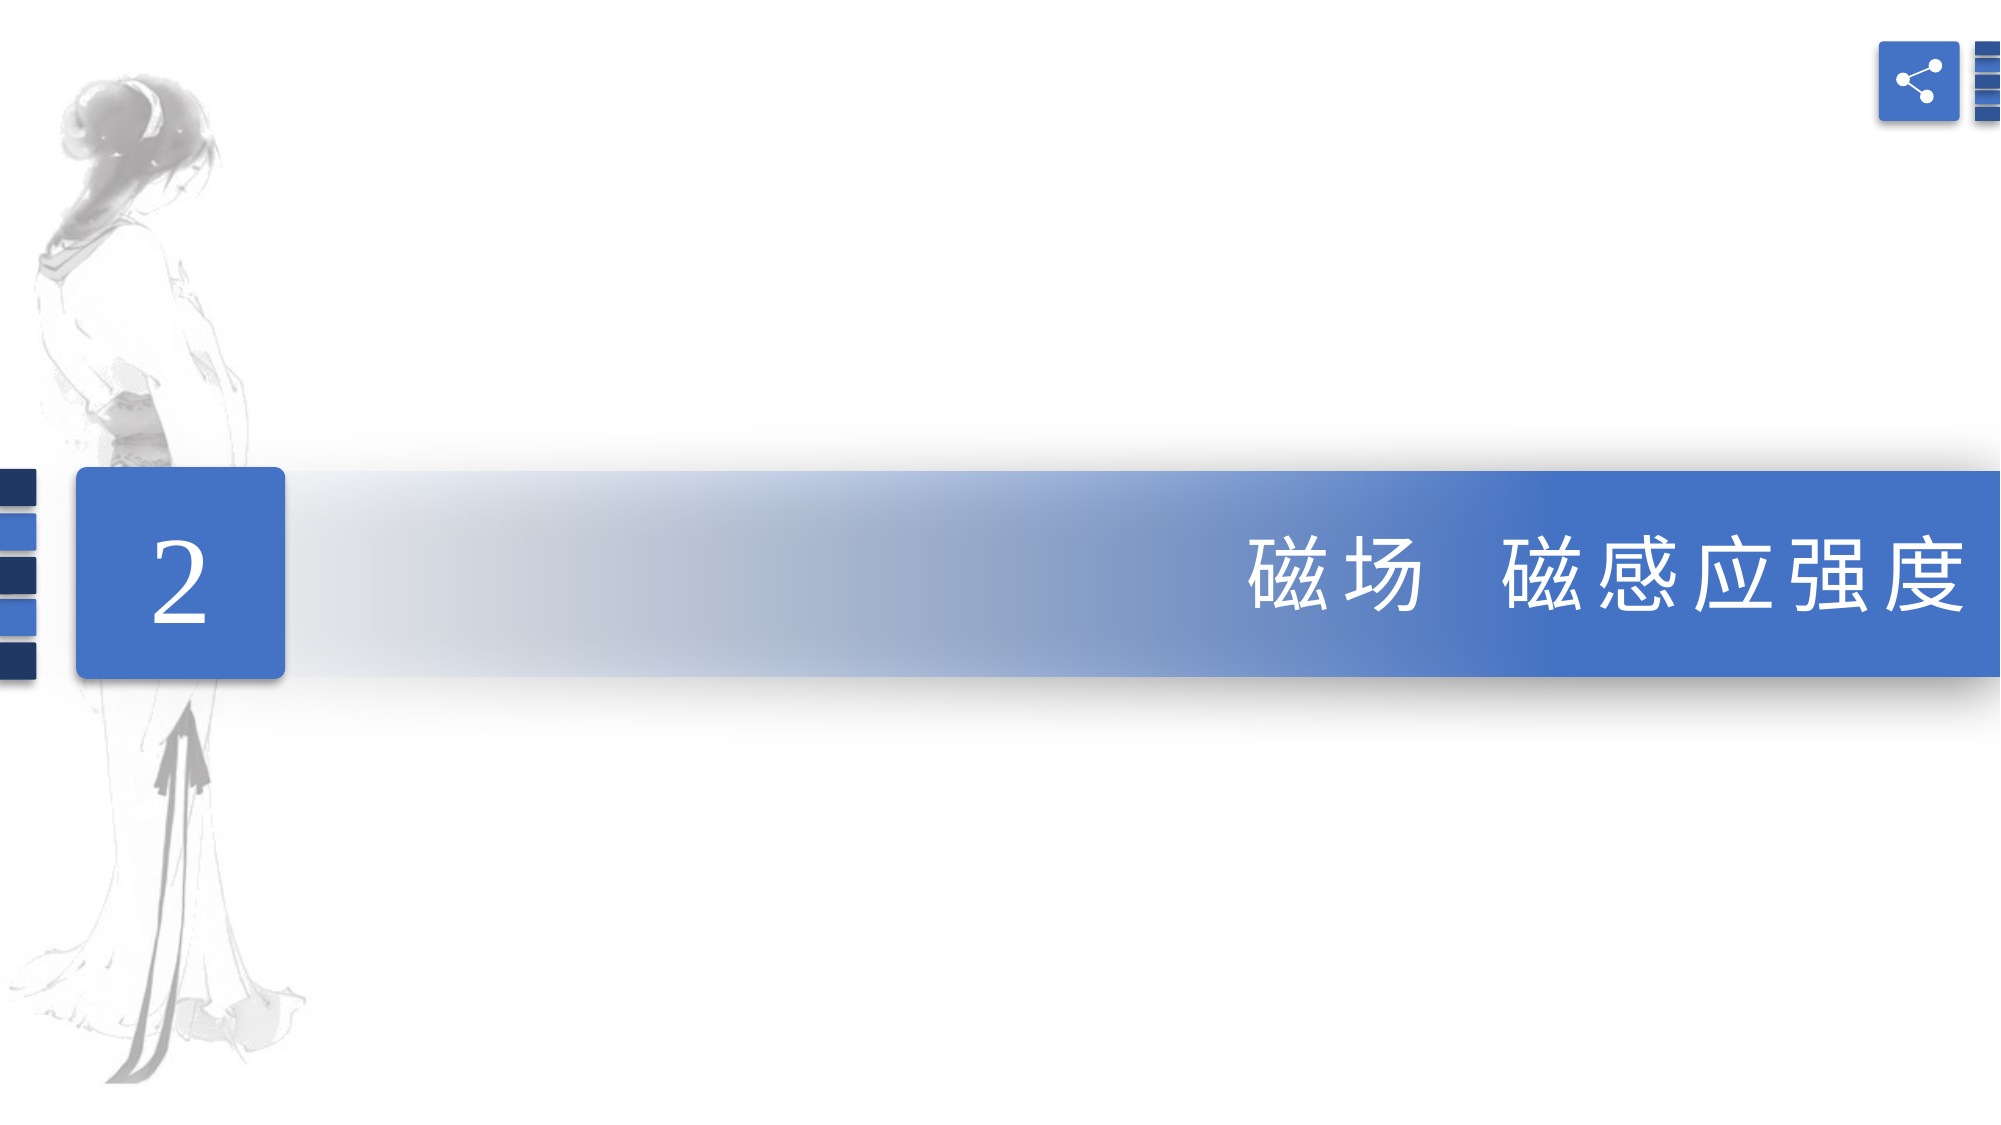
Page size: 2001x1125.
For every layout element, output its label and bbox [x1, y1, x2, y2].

picture [0, 680, 313, 1087]
text_box [1878, 41, 2000, 121]
text_box [0, 467, 2000, 680]
picture [0, 58, 313, 467]
